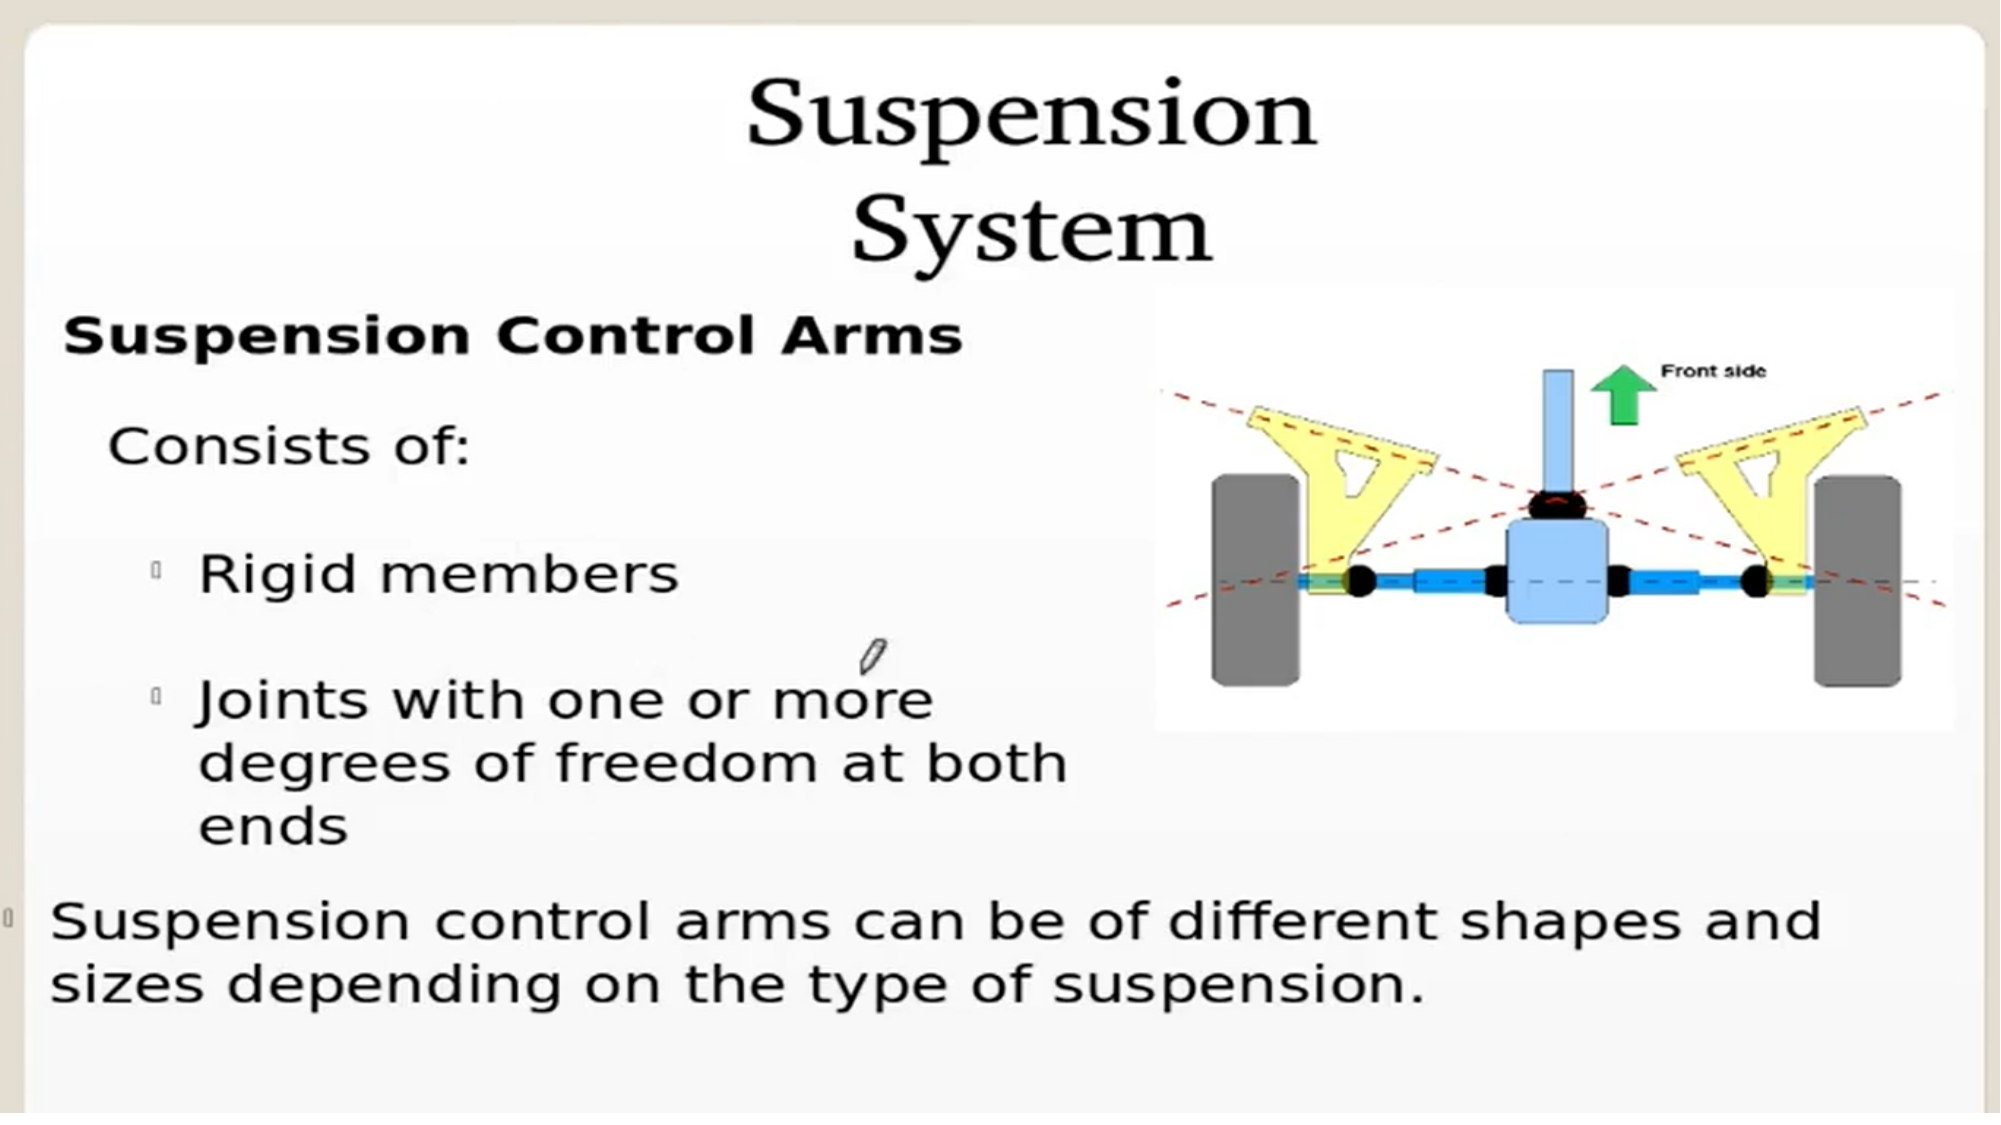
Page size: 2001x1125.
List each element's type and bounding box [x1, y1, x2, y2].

list [0, 0, 2000, 1113]
